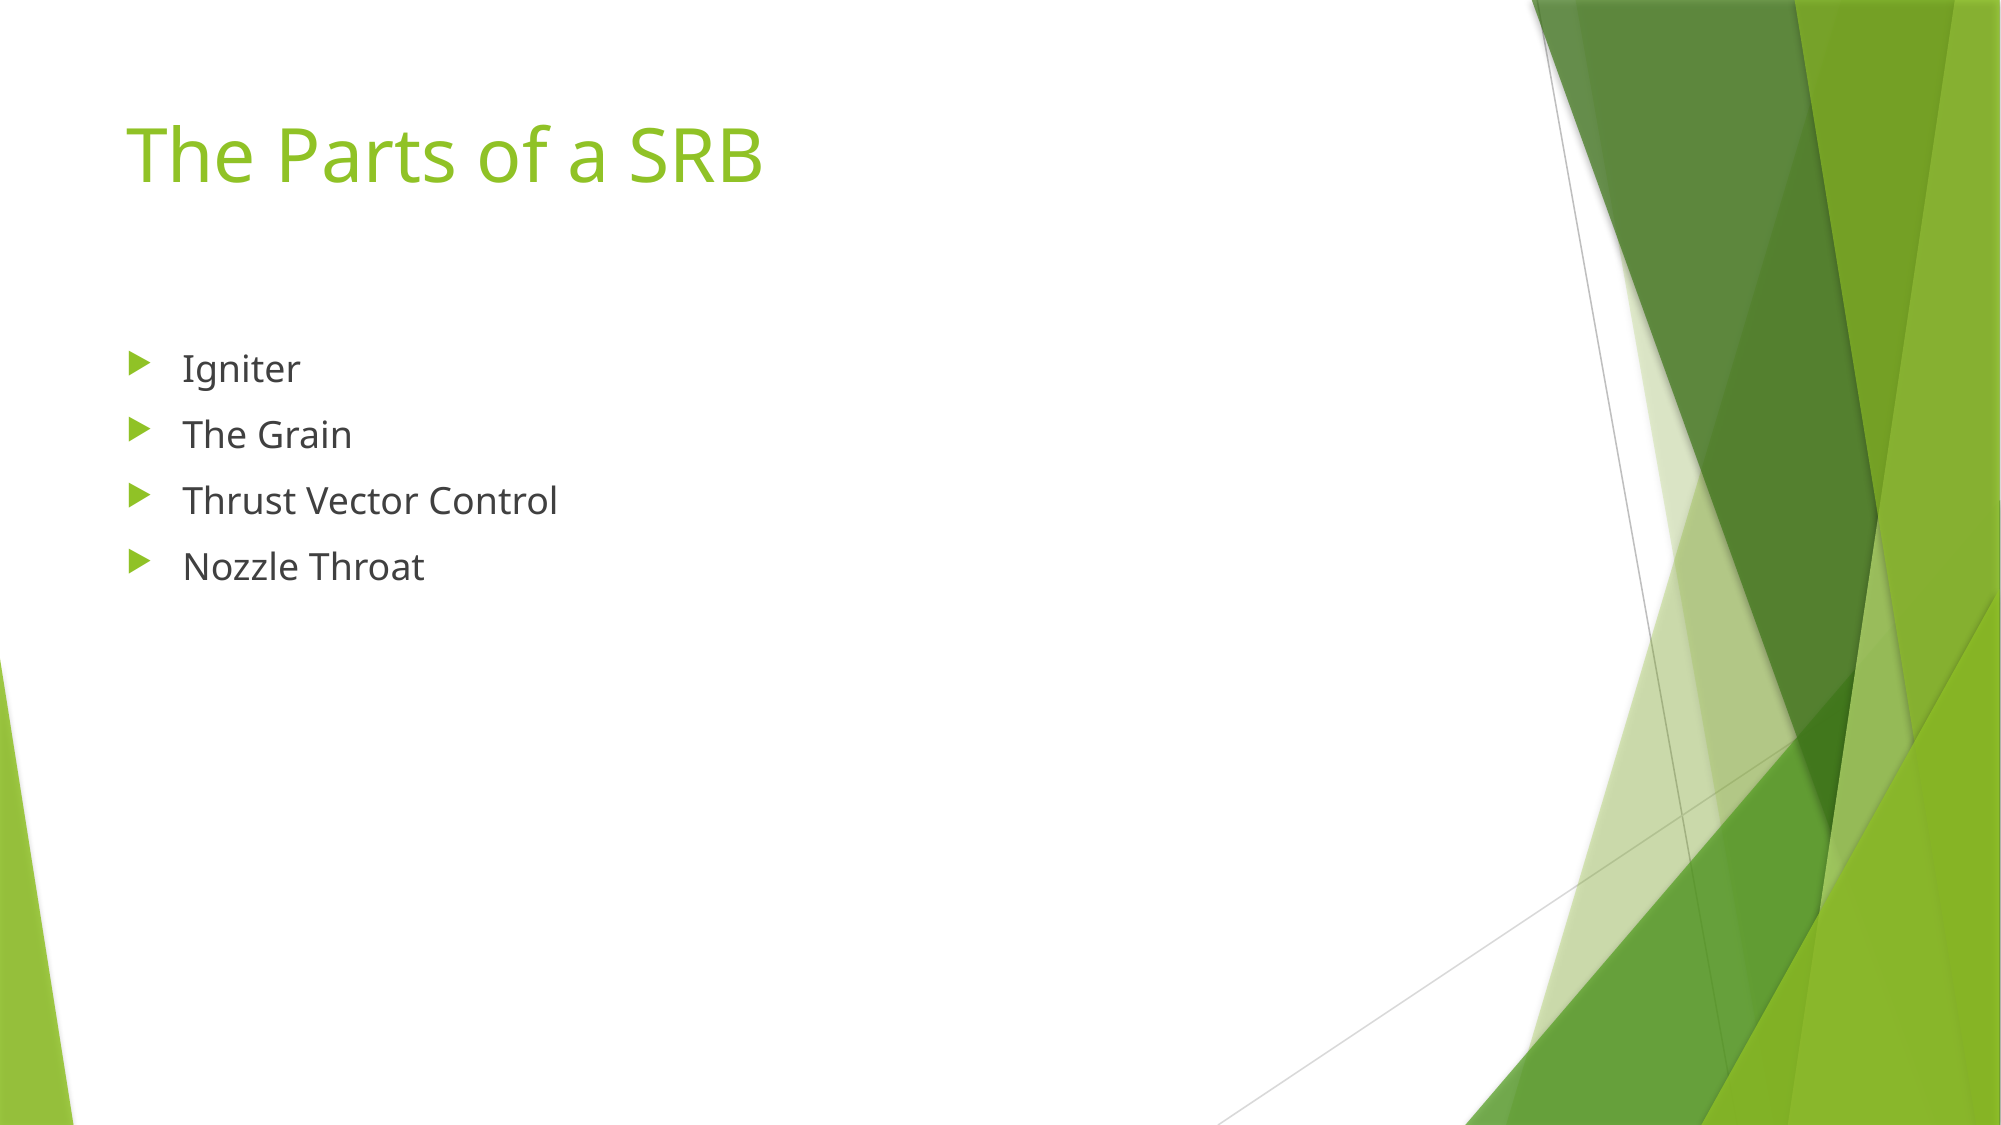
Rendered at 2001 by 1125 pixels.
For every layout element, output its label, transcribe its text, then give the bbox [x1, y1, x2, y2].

list Igniter The Grain Thrust Vector Control Nozzle Throat [111, 271, 1522, 909]
title The Parts of a SRB [111, 99, 1522, 271]
